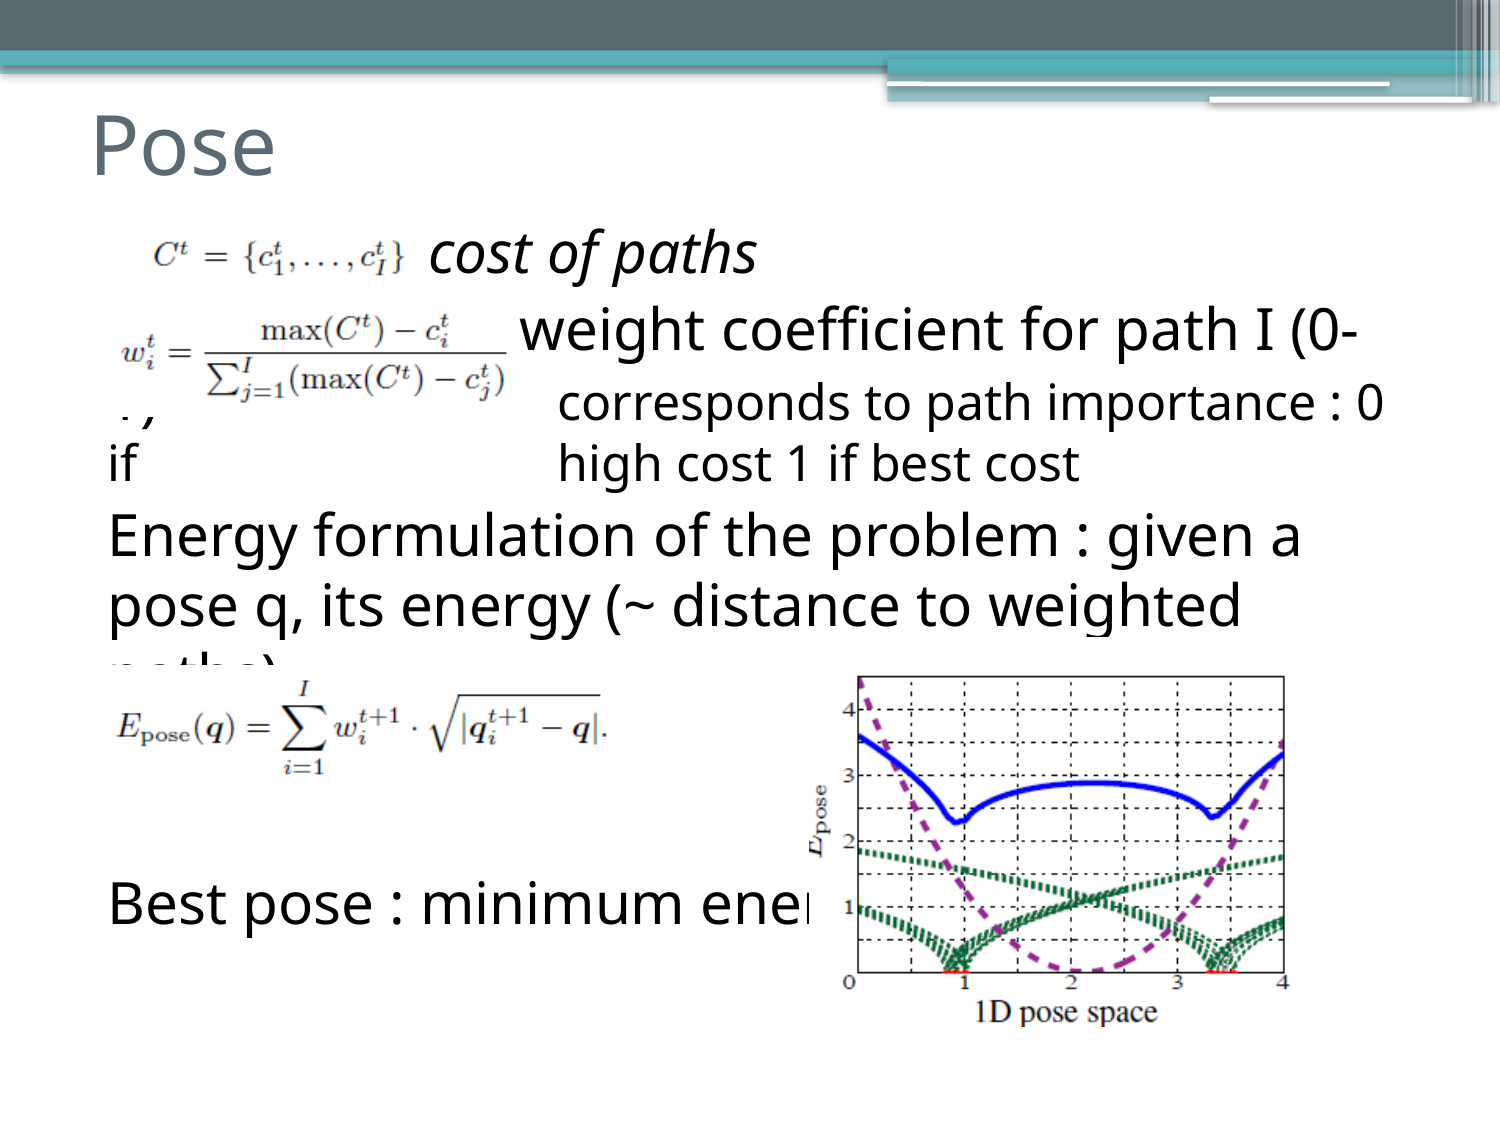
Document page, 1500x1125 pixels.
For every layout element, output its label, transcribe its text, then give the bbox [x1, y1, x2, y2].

list cost of paths weight coefficient for path I (0-1) corresponds to path importance : 0 if high cost 1 if best cost Energy formulation of the problem : given a pose q, its energy (~ distance to weighted paths) Best pose : minimum energy [75, 208, 1425, 918]
picture [147, 235, 406, 278]
picture [100, 664, 639, 788]
title Pose [75, 54, 1425, 208]
picture [100, 306, 514, 417]
picture [808, 637, 1310, 1027]
